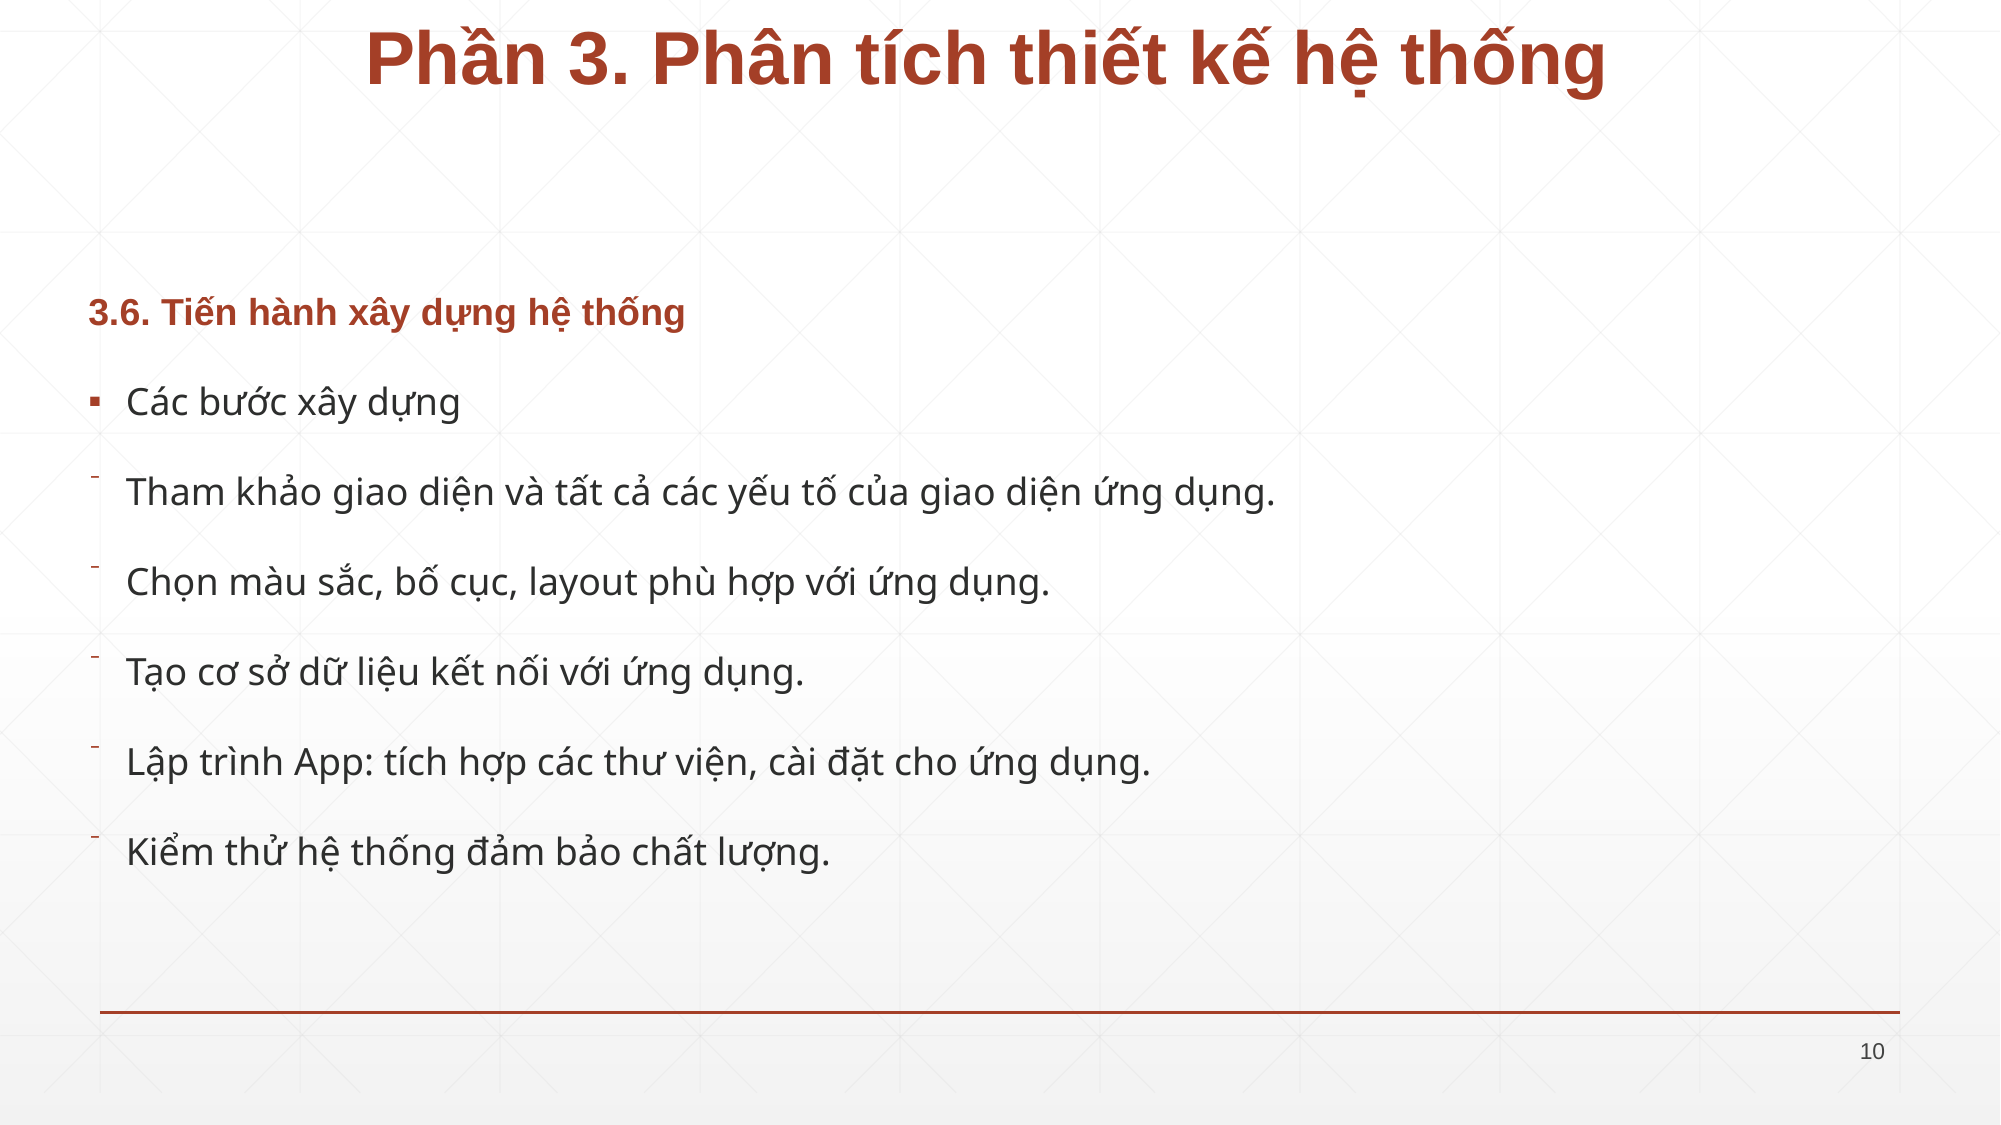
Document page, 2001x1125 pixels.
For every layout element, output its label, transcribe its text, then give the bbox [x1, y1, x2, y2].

slide_number 10 [1749, 1031, 1901, 1069]
list 3.6. Tiến hành xây dựng hệ thống Các bước xây dựng Tham khảo giao diện và tất cả các yếu tố của giao diện ứng dụng. Chọn màu sắc, bố cục, layout phù hợp với ứng dụng. Tạo cơ sở dữ liệu kết nối với ứng dụng. Lập trình App: tích hợp các thư viện, cài đặt cho ứng dụng. Kiểm thử hệ thống đảm bảo chất lượng. [73, 271, 1976, 1125]
title Phần 3. Phân tích thiết kế hệ thống [46, 0, 1928, 109]
